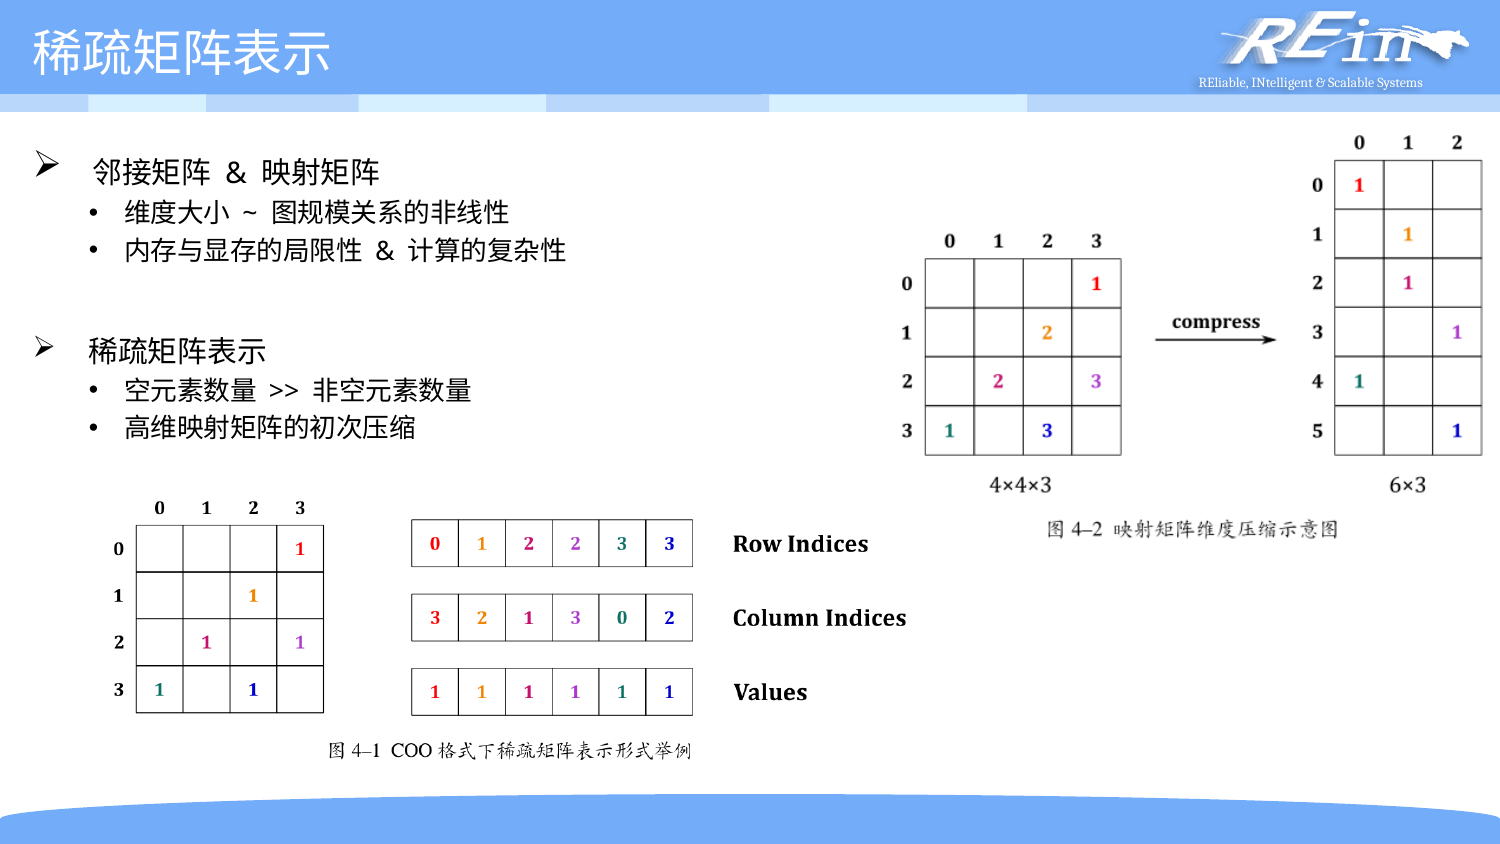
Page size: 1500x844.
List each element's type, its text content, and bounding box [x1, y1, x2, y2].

list 邻接矩阵 & 映射矩阵 维度大小 ~ 图规模关系的非线性 内存与显存的局限性 & 计算的复杂性 稀疏矩阵表示 空元素数量 >> 非空元素数量 高维映射矩阵的初次压缩 [17, 138, 1459, 786]
picture [100, 121, 1497, 762]
title 稀疏矩阵表示 [17, 17, 1136, 86]
